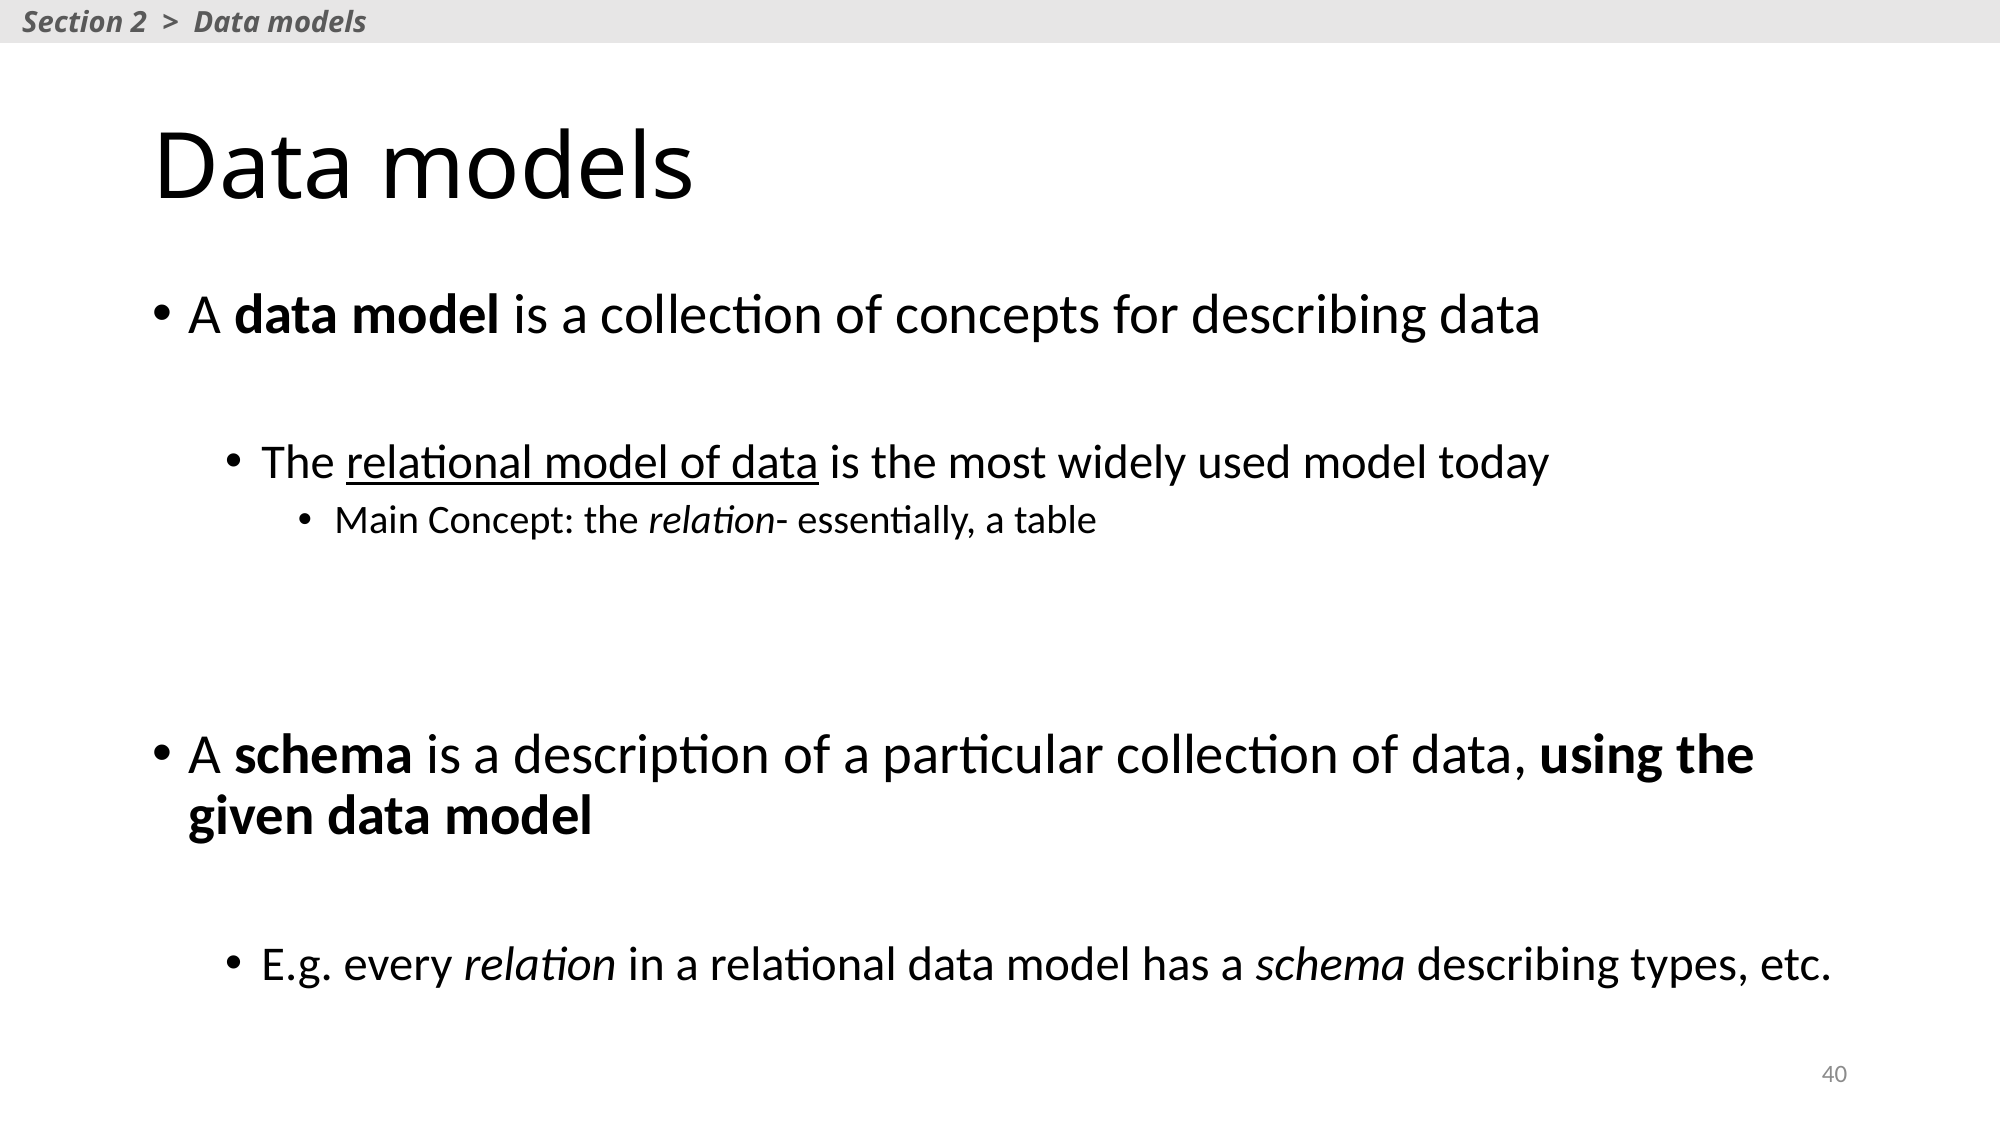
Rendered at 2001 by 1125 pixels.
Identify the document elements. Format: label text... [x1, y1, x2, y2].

slide_number 40 [1412, 1042, 1863, 1103]
title Data models [137, 59, 1863, 277]
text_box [0, 0, 2000, 47]
list A data model is a collection of concepts for describing data The relational model of data is the most widely used model today Main Concept: the relation- essentially, a table A schema is a description of a particular collection of data, using the given data model E.g. every relation in a relational data model has a schema describing types, etc. [137, 277, 1863, 1025]
